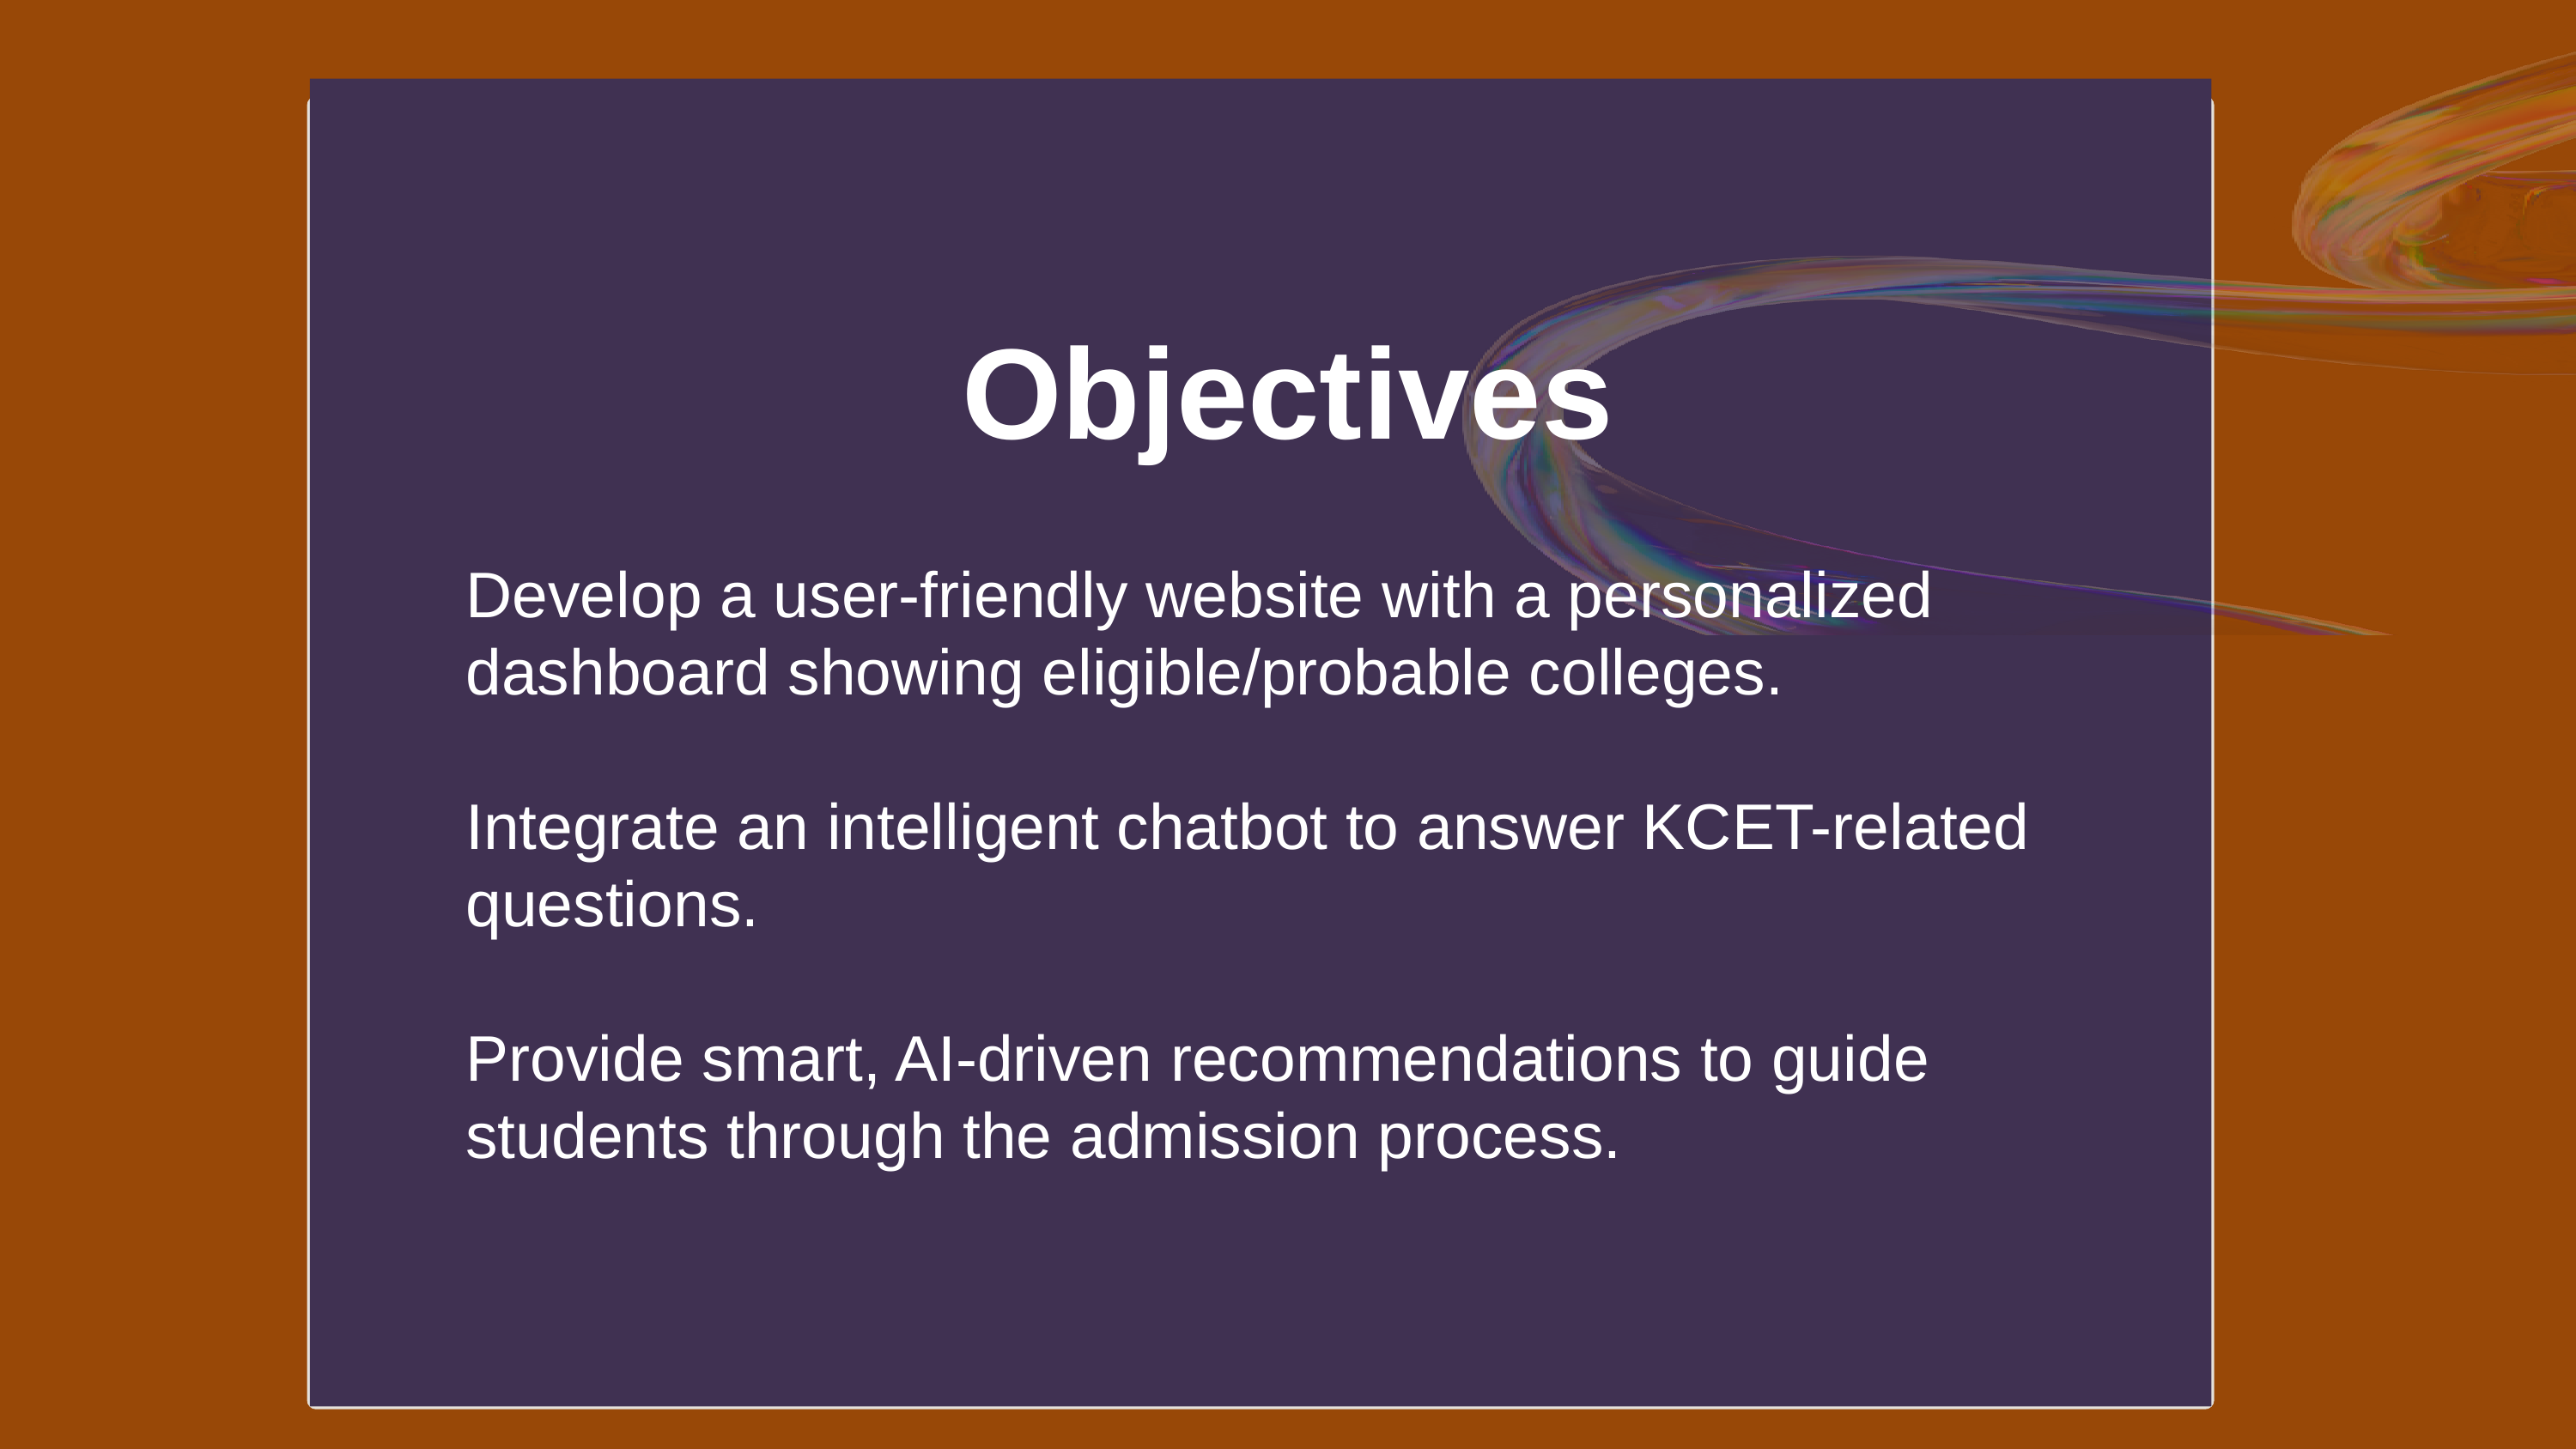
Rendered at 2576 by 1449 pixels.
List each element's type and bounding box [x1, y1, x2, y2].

text_box [309, 78, 2212, 1407]
text_box [1449, 0, 2576, 635]
